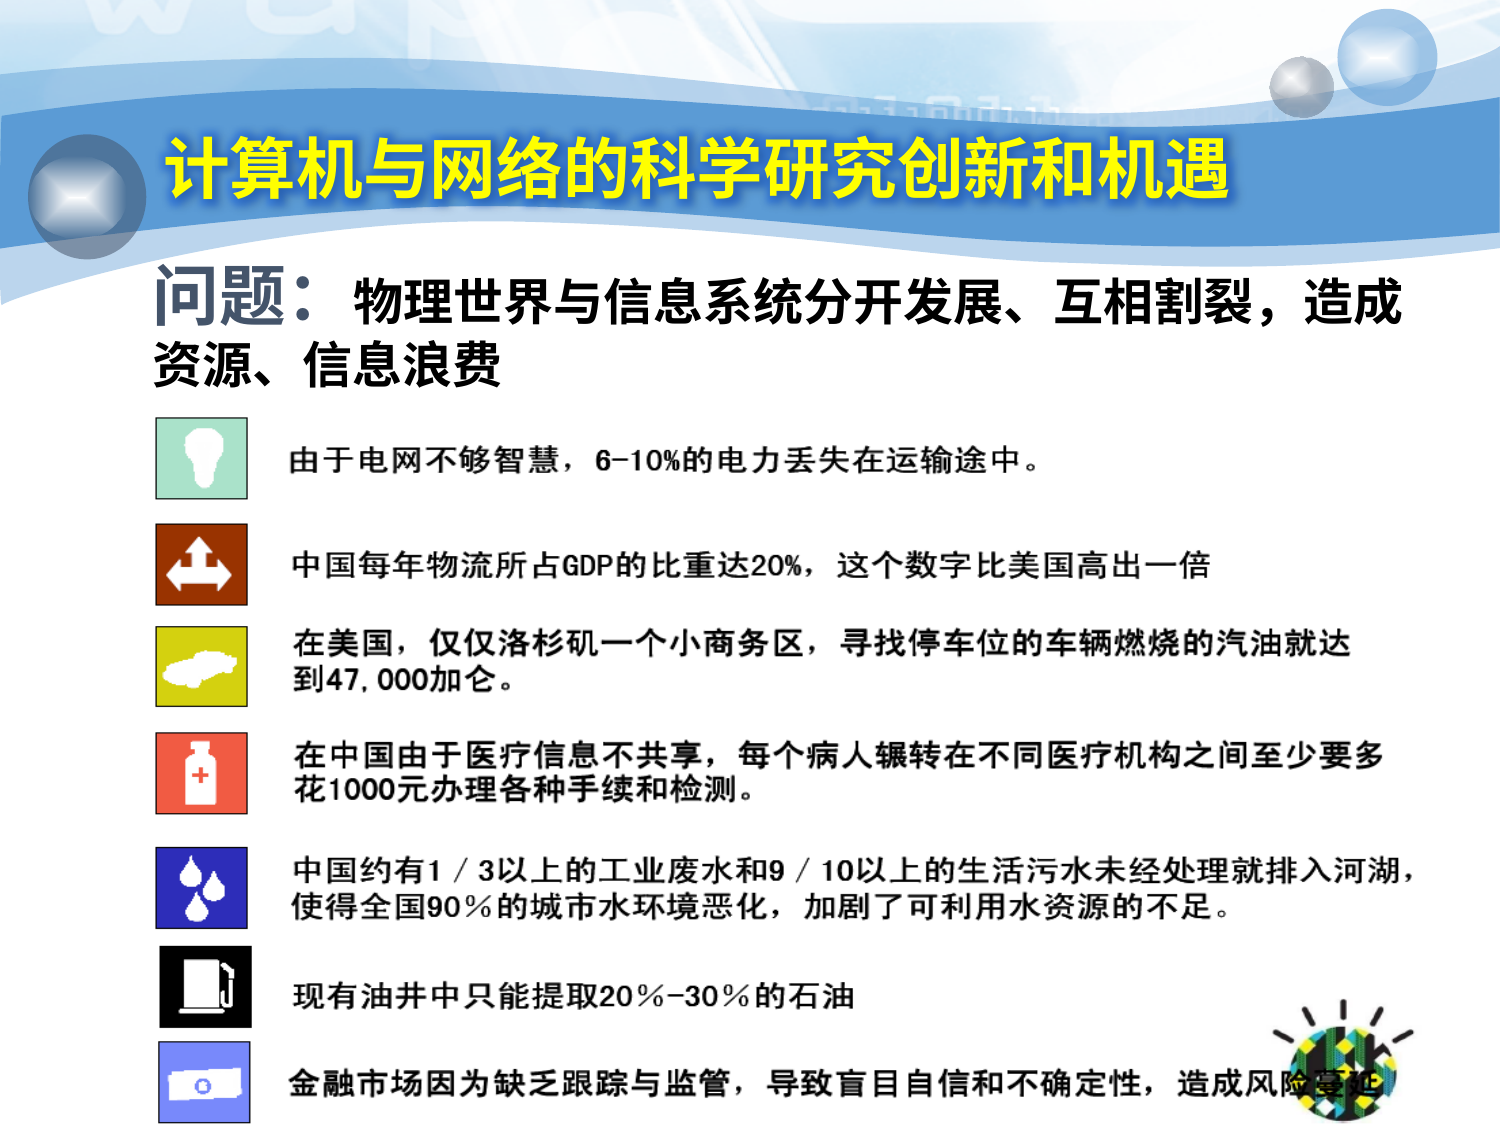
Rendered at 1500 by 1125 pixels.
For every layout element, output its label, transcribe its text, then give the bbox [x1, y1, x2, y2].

text_box 计算机与网络的科学研究创新和机遇 [151, 121, 1486, 222]
picture [0, 0, 1500, 113]
text_box 问题：物理世界与信息系统分开发展、互相割裂，造成资源、信息浪费 [138, 258, 1464, 389]
picture [138, 409, 1430, 1125]
